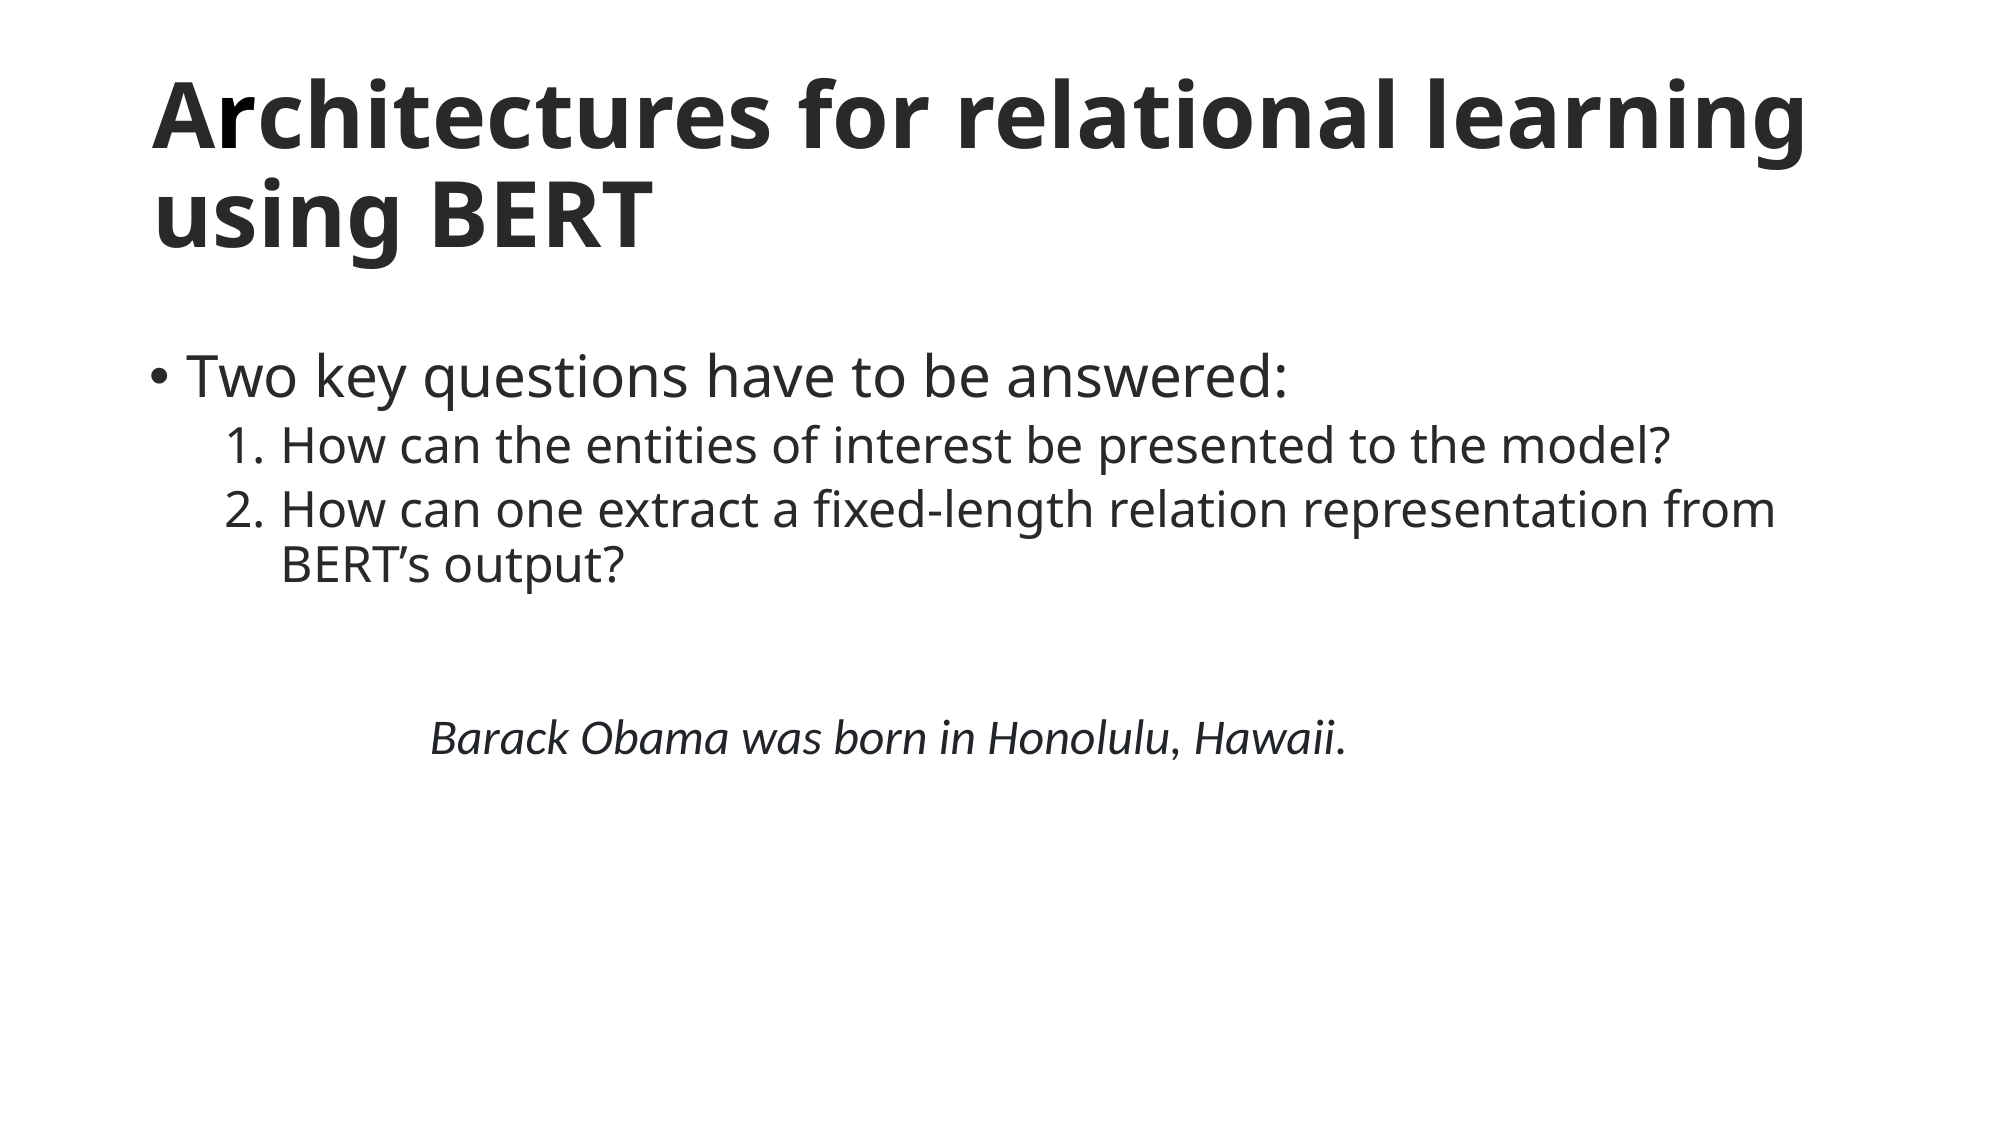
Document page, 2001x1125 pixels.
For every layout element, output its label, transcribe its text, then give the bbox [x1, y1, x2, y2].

title Architectures for relational learning using BERT [137, 59, 1863, 278]
text_box Barack Obama was born in Honolulu, Hawaii. [414, 696, 1415, 772]
list Two key questions have to be answered: How can the entities of interest be presented to the model? How can one extract a fixed-length relation representation from BERT’s output? [134, 339, 1863, 1014]
